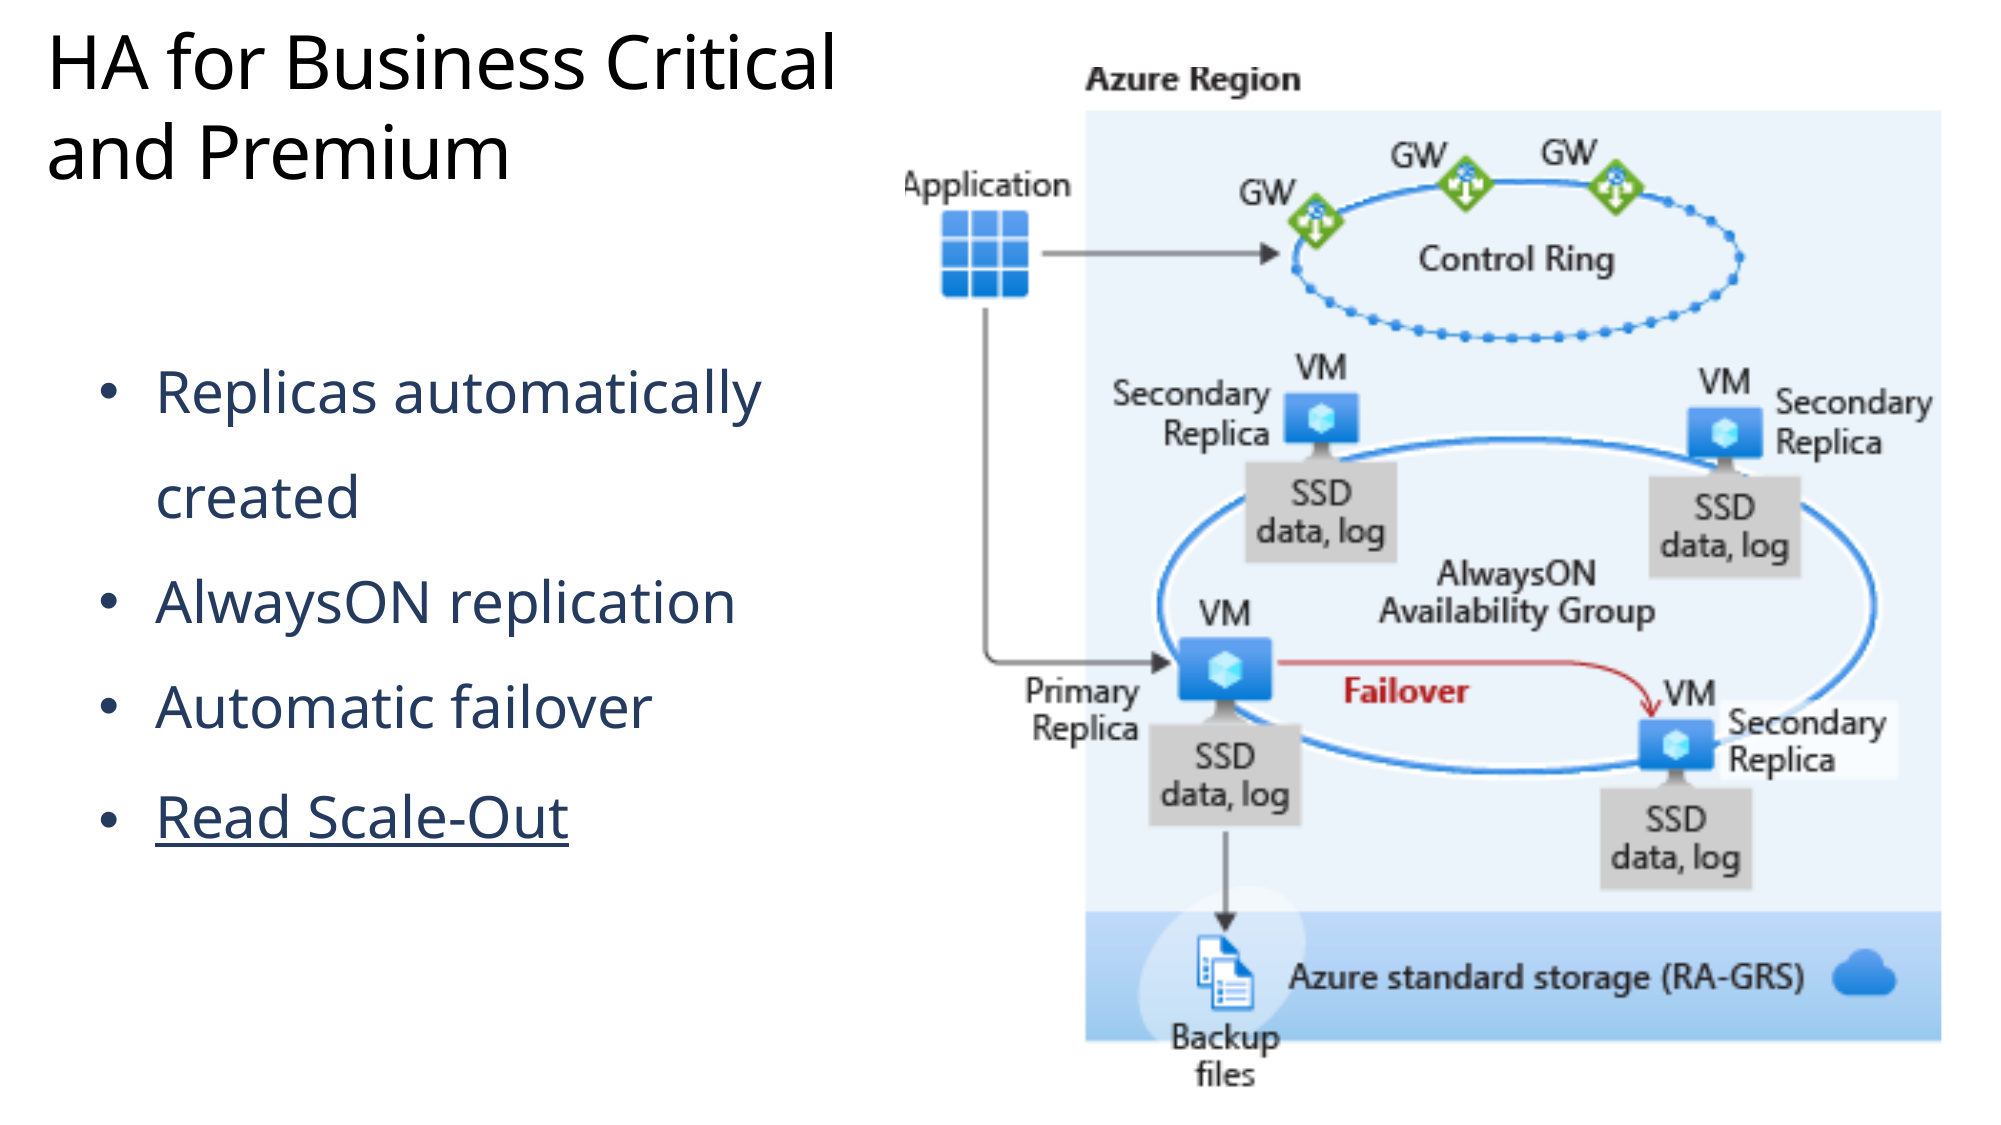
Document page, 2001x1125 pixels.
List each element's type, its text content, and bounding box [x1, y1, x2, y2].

text_box HA for Business Critical and Premium [46, 14, 870, 195]
picture [904, 67, 1942, 1094]
text_box Replicas automatically created AlwaysON replication Automatic failover Read Scale-Out [98, 320, 904, 859]
